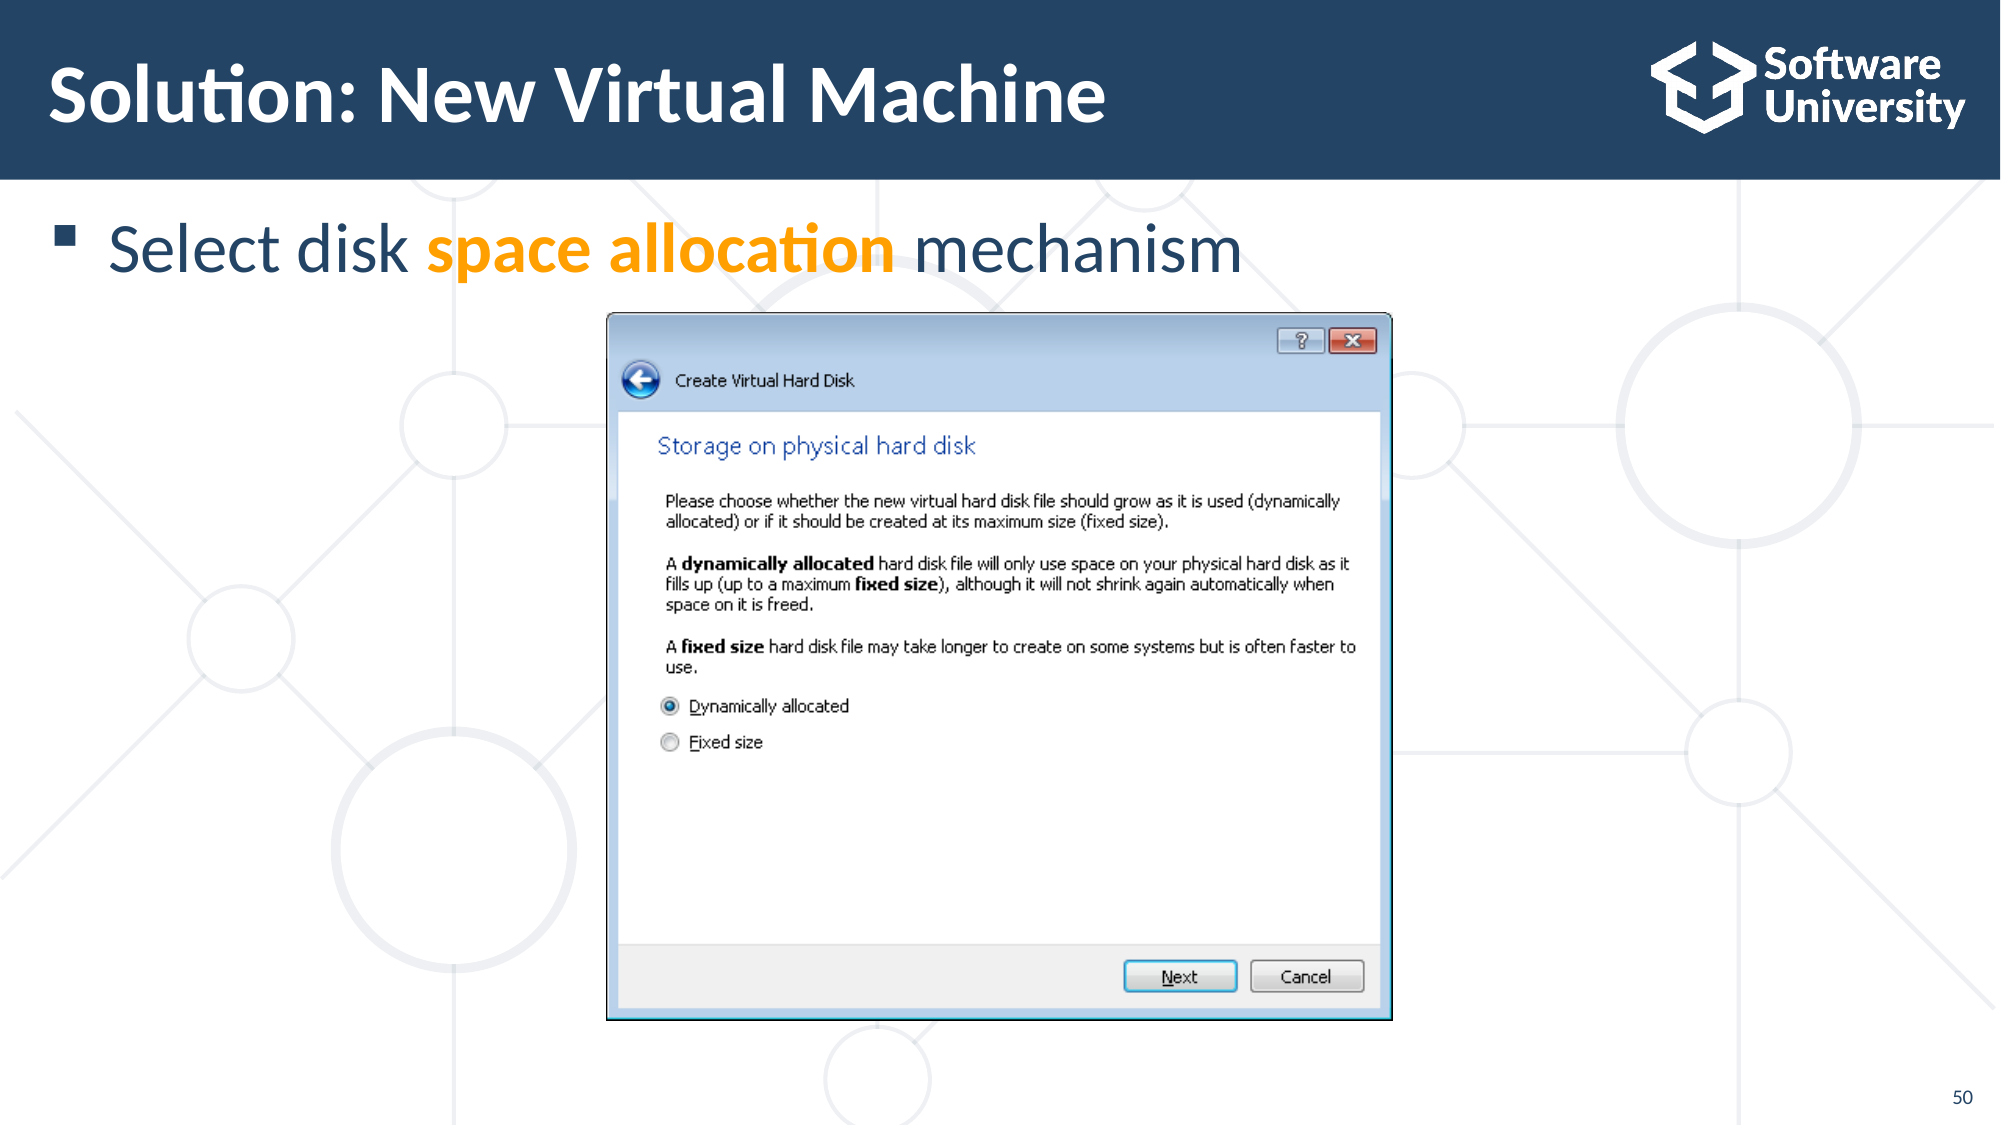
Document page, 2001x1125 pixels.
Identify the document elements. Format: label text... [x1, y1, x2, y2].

title Solution: New Virtual Machine [31, 16, 1625, 162]
slide_number 50 [1927, 1067, 1989, 1117]
list Select disk space allocation mechanism [31, 196, 1970, 1104]
picture [1651, 41, 1966, 134]
picture [606, 312, 1393, 1021]
